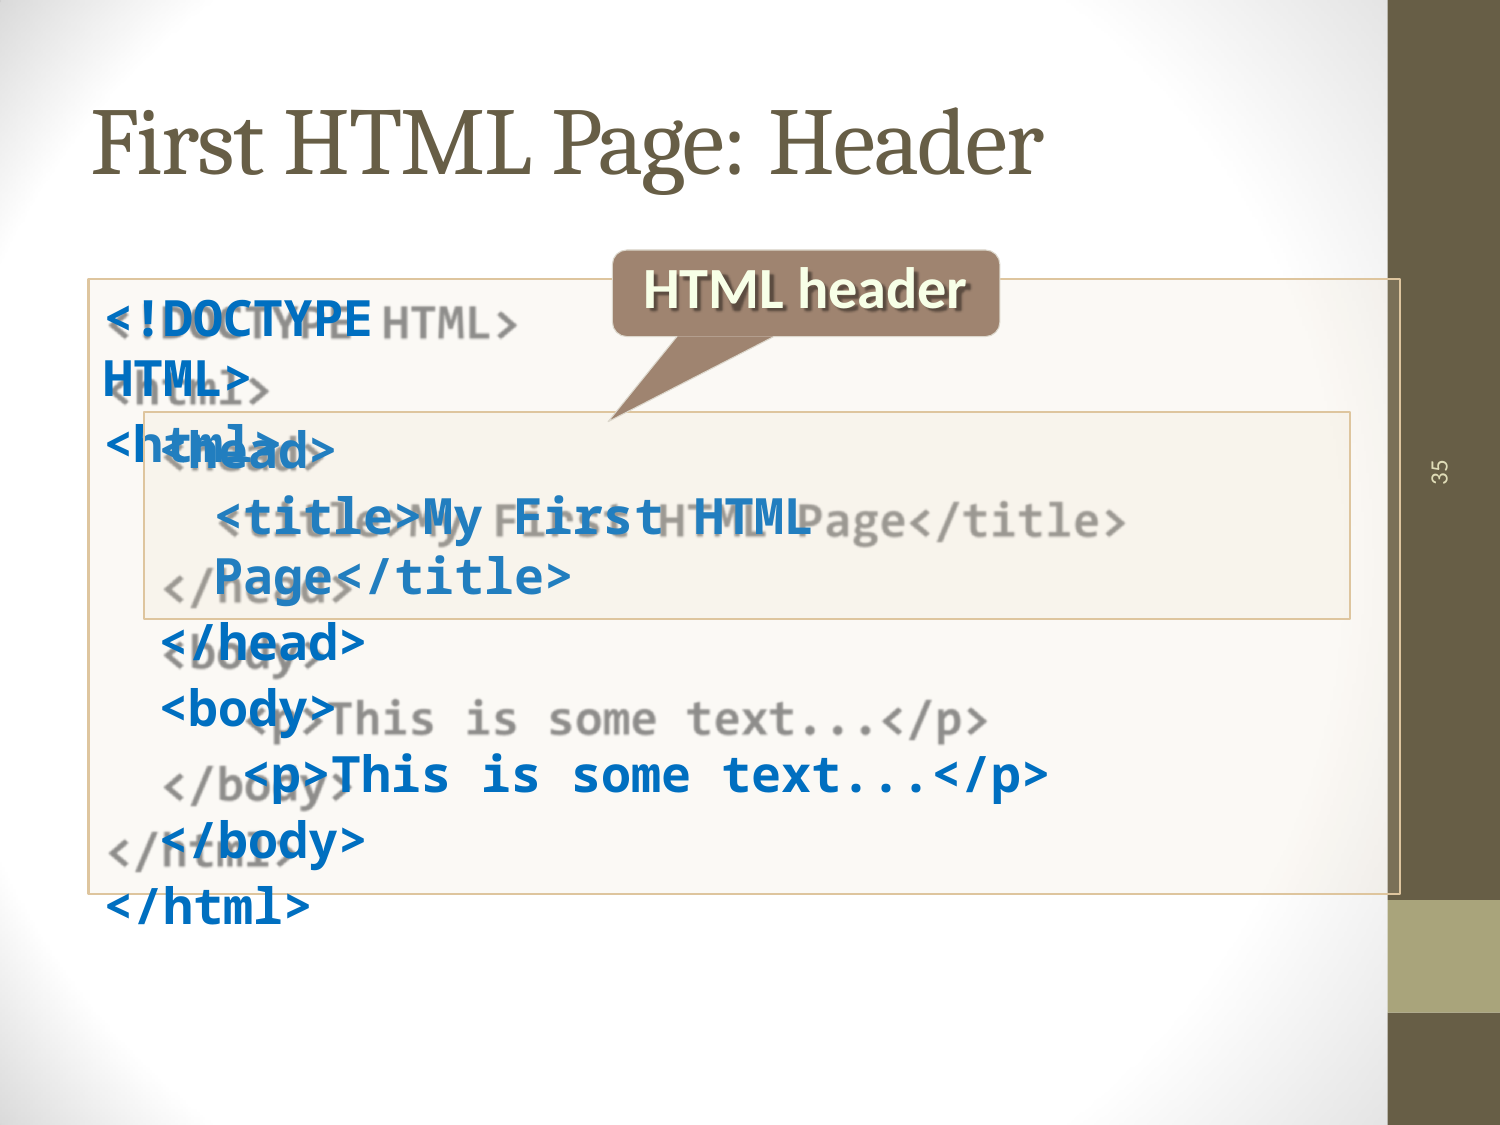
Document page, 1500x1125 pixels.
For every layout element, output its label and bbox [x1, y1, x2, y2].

picture [0, 0, 1387, 1125]
text_box [71, 0, 1500, 1013]
text_box [142, 235, 1352, 621]
